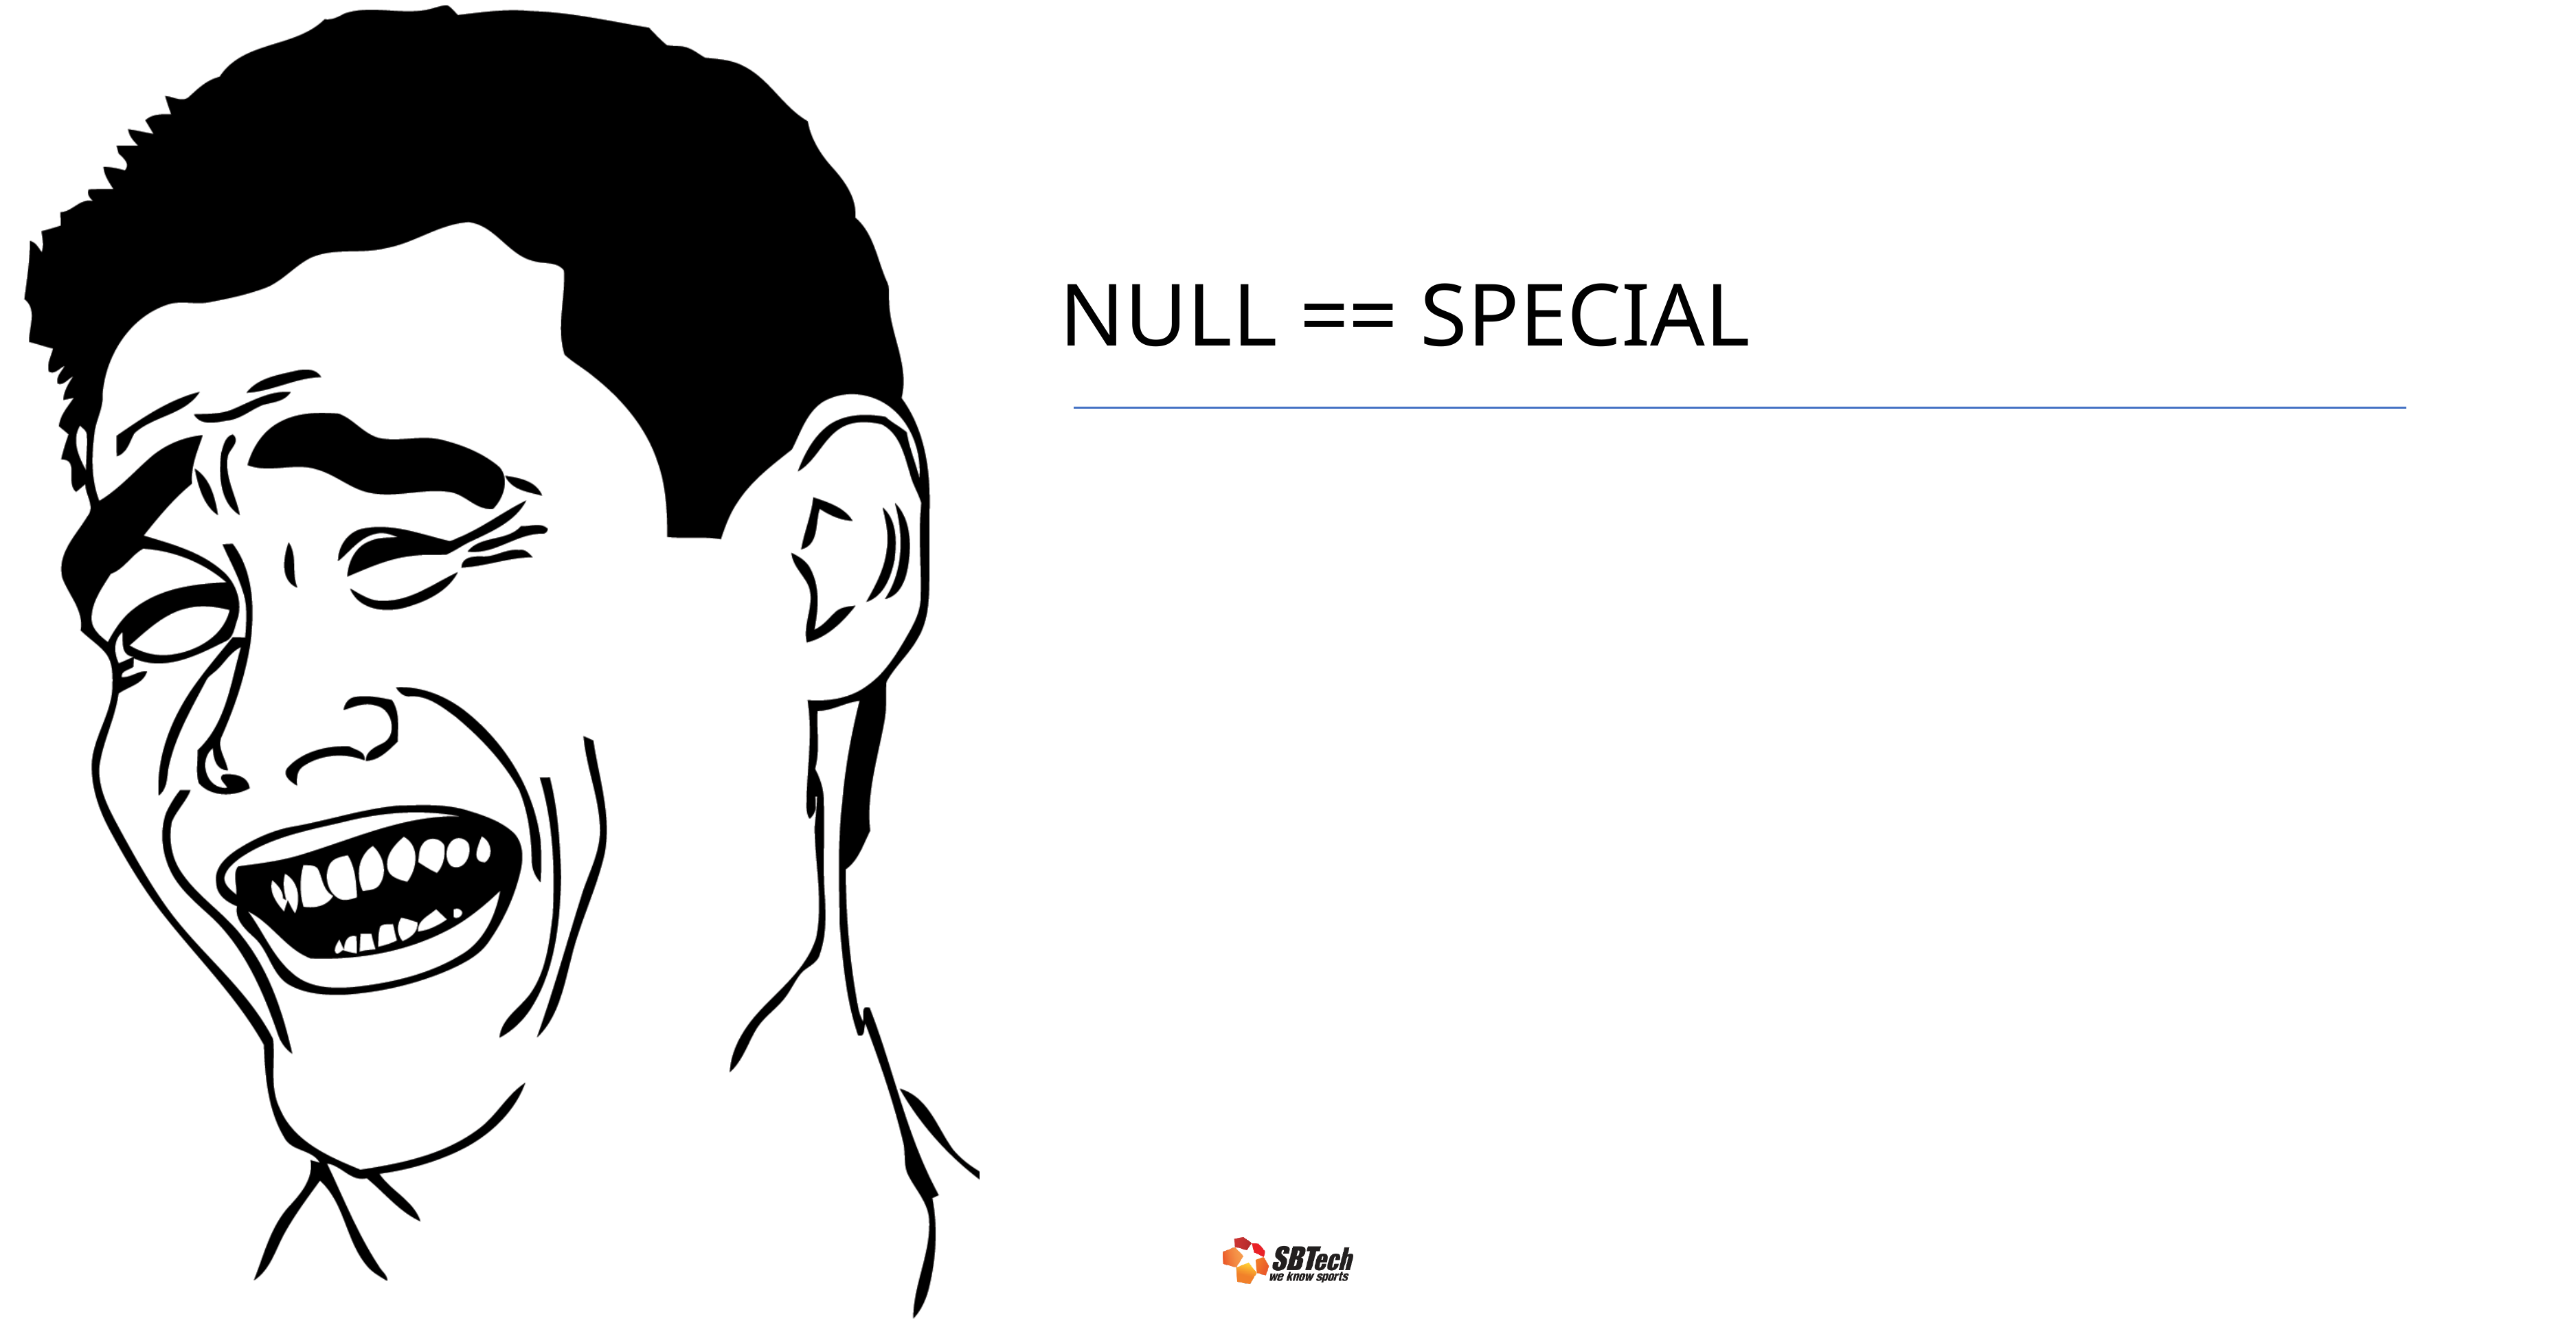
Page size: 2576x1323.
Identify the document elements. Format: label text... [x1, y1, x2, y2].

title NULL == SPECIAL [1049, 121, 2441, 370]
picture [1223, 1237, 1353, 1284]
picture [0, 0, 980, 1322]
